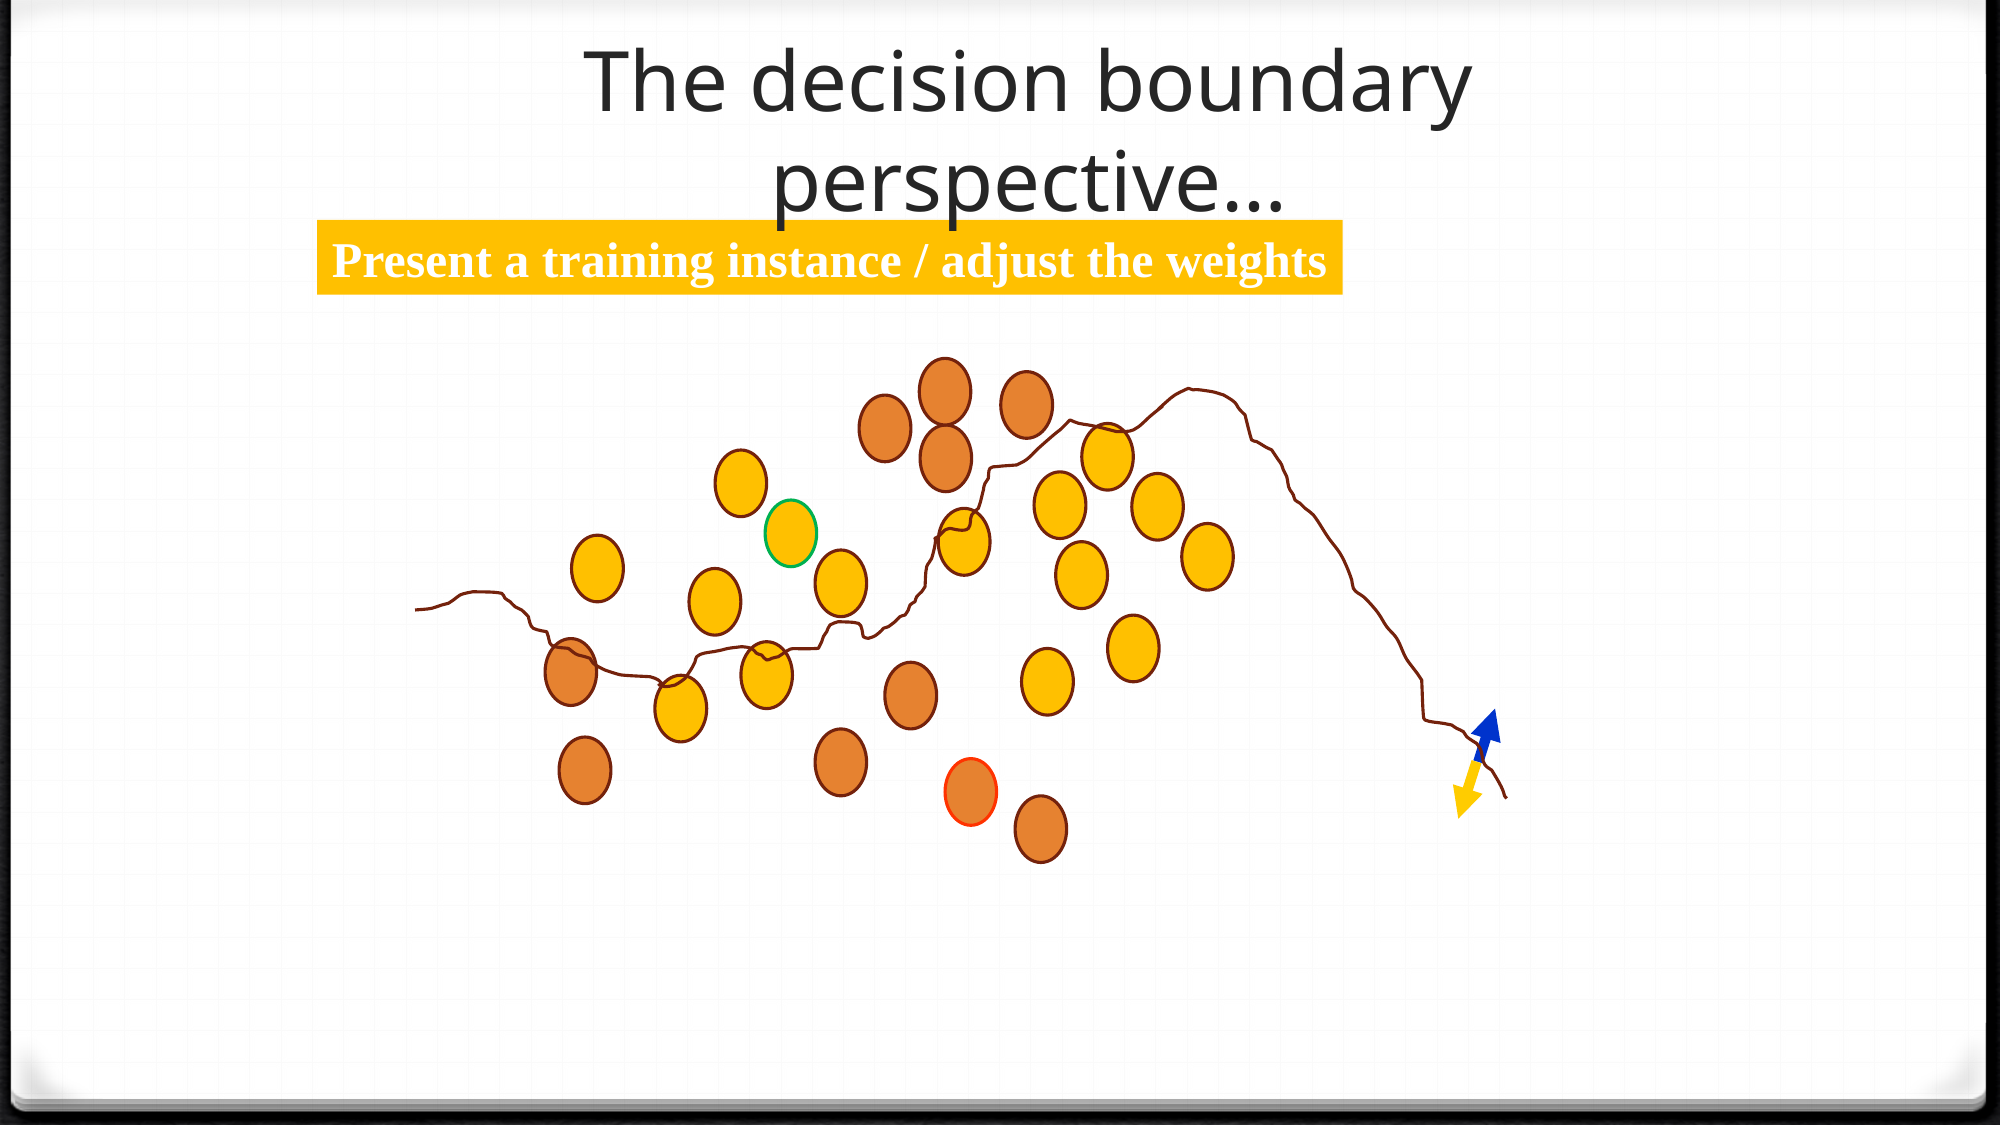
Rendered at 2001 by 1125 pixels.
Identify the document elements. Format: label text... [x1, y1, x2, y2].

text_box [1481, 769, 1508, 800]
text_box [557, 735, 613, 806]
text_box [1478, 708, 1496, 763]
text_box [813, 727, 869, 798]
text_box [883, 691, 938, 731]
text_box [687, 566, 743, 637]
text_box [1097, 421, 1125, 430]
text_box [751, 640, 785, 658]
text_box [999, 370, 1055, 440]
text_box [569, 533, 625, 604]
text_box [918, 425, 974, 494]
text_box [653, 675, 709, 744]
text_box [739, 667, 794, 711]
text_box [917, 356, 973, 427]
text_box [937, 506, 974, 534]
title The decision boundary perspective… [307, 66, 1750, 191]
text_box [763, 498, 819, 569]
text_box [813, 548, 869, 619]
text_box [943, 757, 999, 827]
text_box [713, 448, 769, 519]
text_box [1013, 794, 1069, 865]
picture [0, 0, 2000, 1125]
text_box [414, 386, 1472, 789]
text_box Present a training instance / adjust the weights [317, 219, 1343, 295]
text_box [1458, 761, 1477, 819]
text_box [543, 647, 599, 708]
text_box [857, 393, 913, 464]
